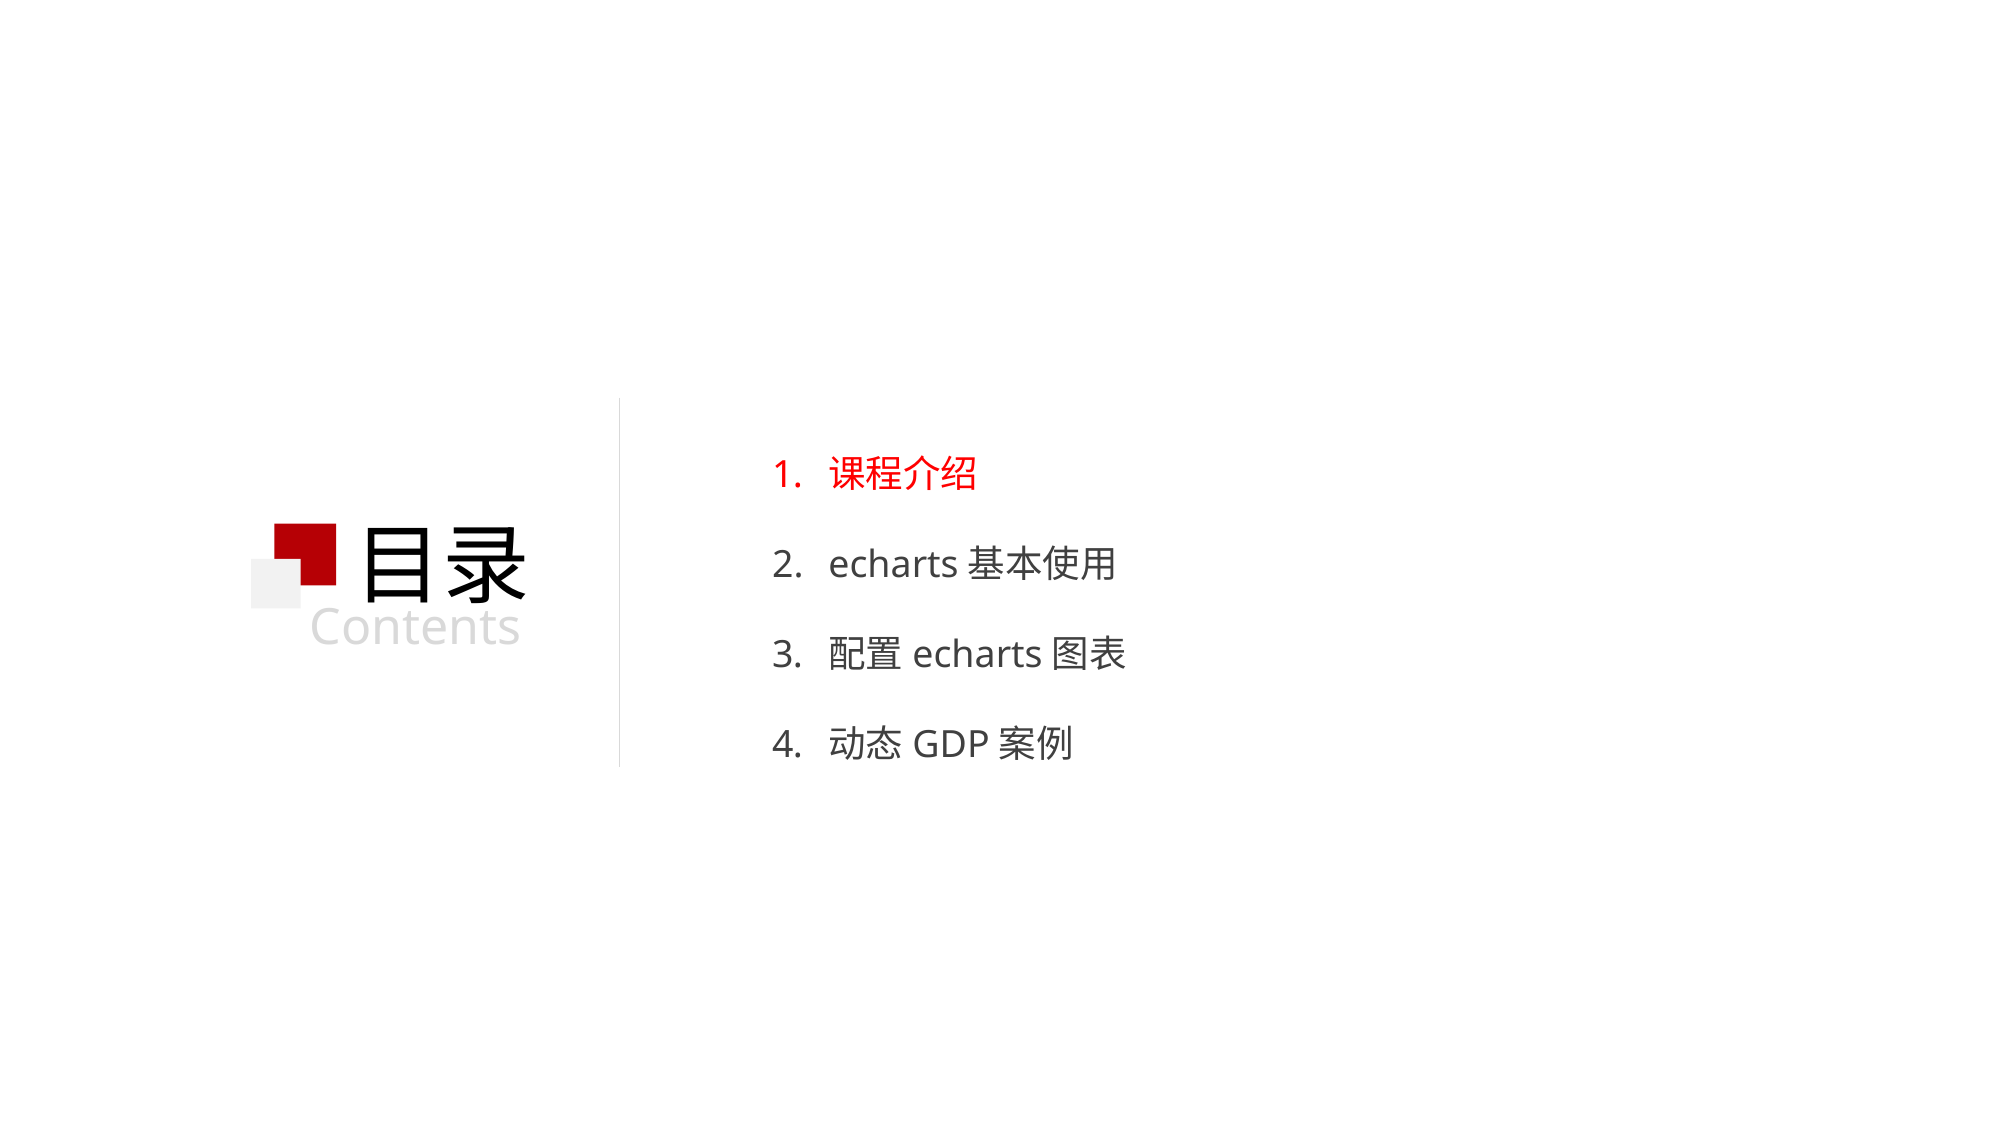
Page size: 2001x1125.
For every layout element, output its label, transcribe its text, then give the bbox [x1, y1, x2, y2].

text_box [251, 501, 545, 663]
text_box 课程介绍 echarts基本使用 配置echarts图表 动态GDP案例 [757, 397, 1142, 773]
